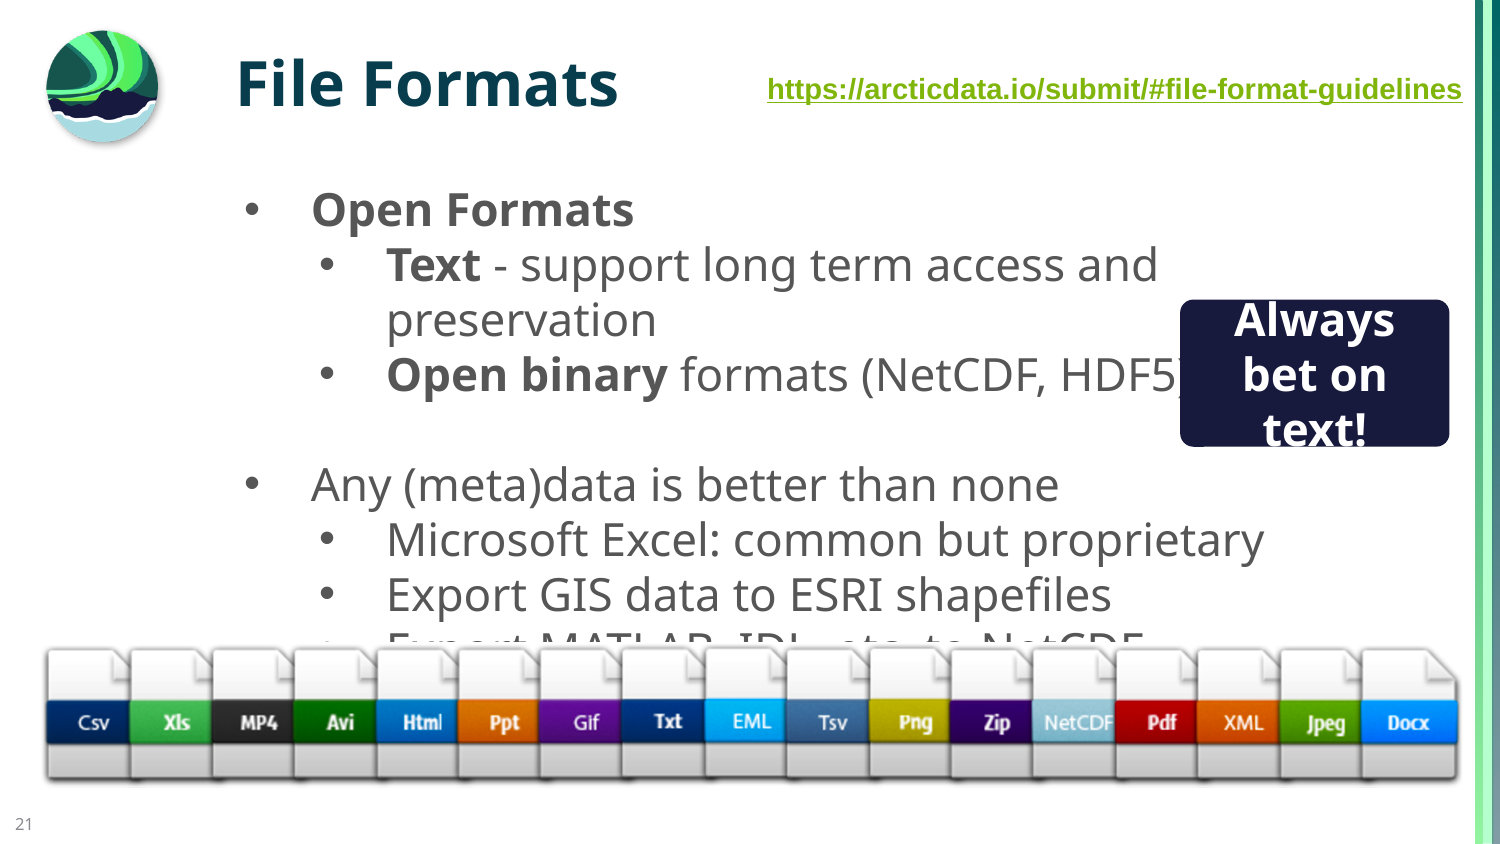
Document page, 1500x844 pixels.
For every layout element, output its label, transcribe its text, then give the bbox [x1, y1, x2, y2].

picture [37, 642, 1463, 789]
title File Formats [220, 11, 1389, 153]
picture [46, 30, 158, 142]
slide_number 21 [0, 802, 350, 844]
text_box Always bet on text! [1180, 299, 1450, 447]
list Open Formats Text - support long term access and preservation Open binary formats (NetCDF, HDF5) Any (meta)data is better than none Microsoft Excel: common but proprietary Export GIS data to ESRI shapefiles Export MATLAB, IDL, etc. to NetCDF [220, 165, 1389, 641]
text_box https://arcticdata.io/submit/#file-format-guidelines [752, 63, 1478, 114]
